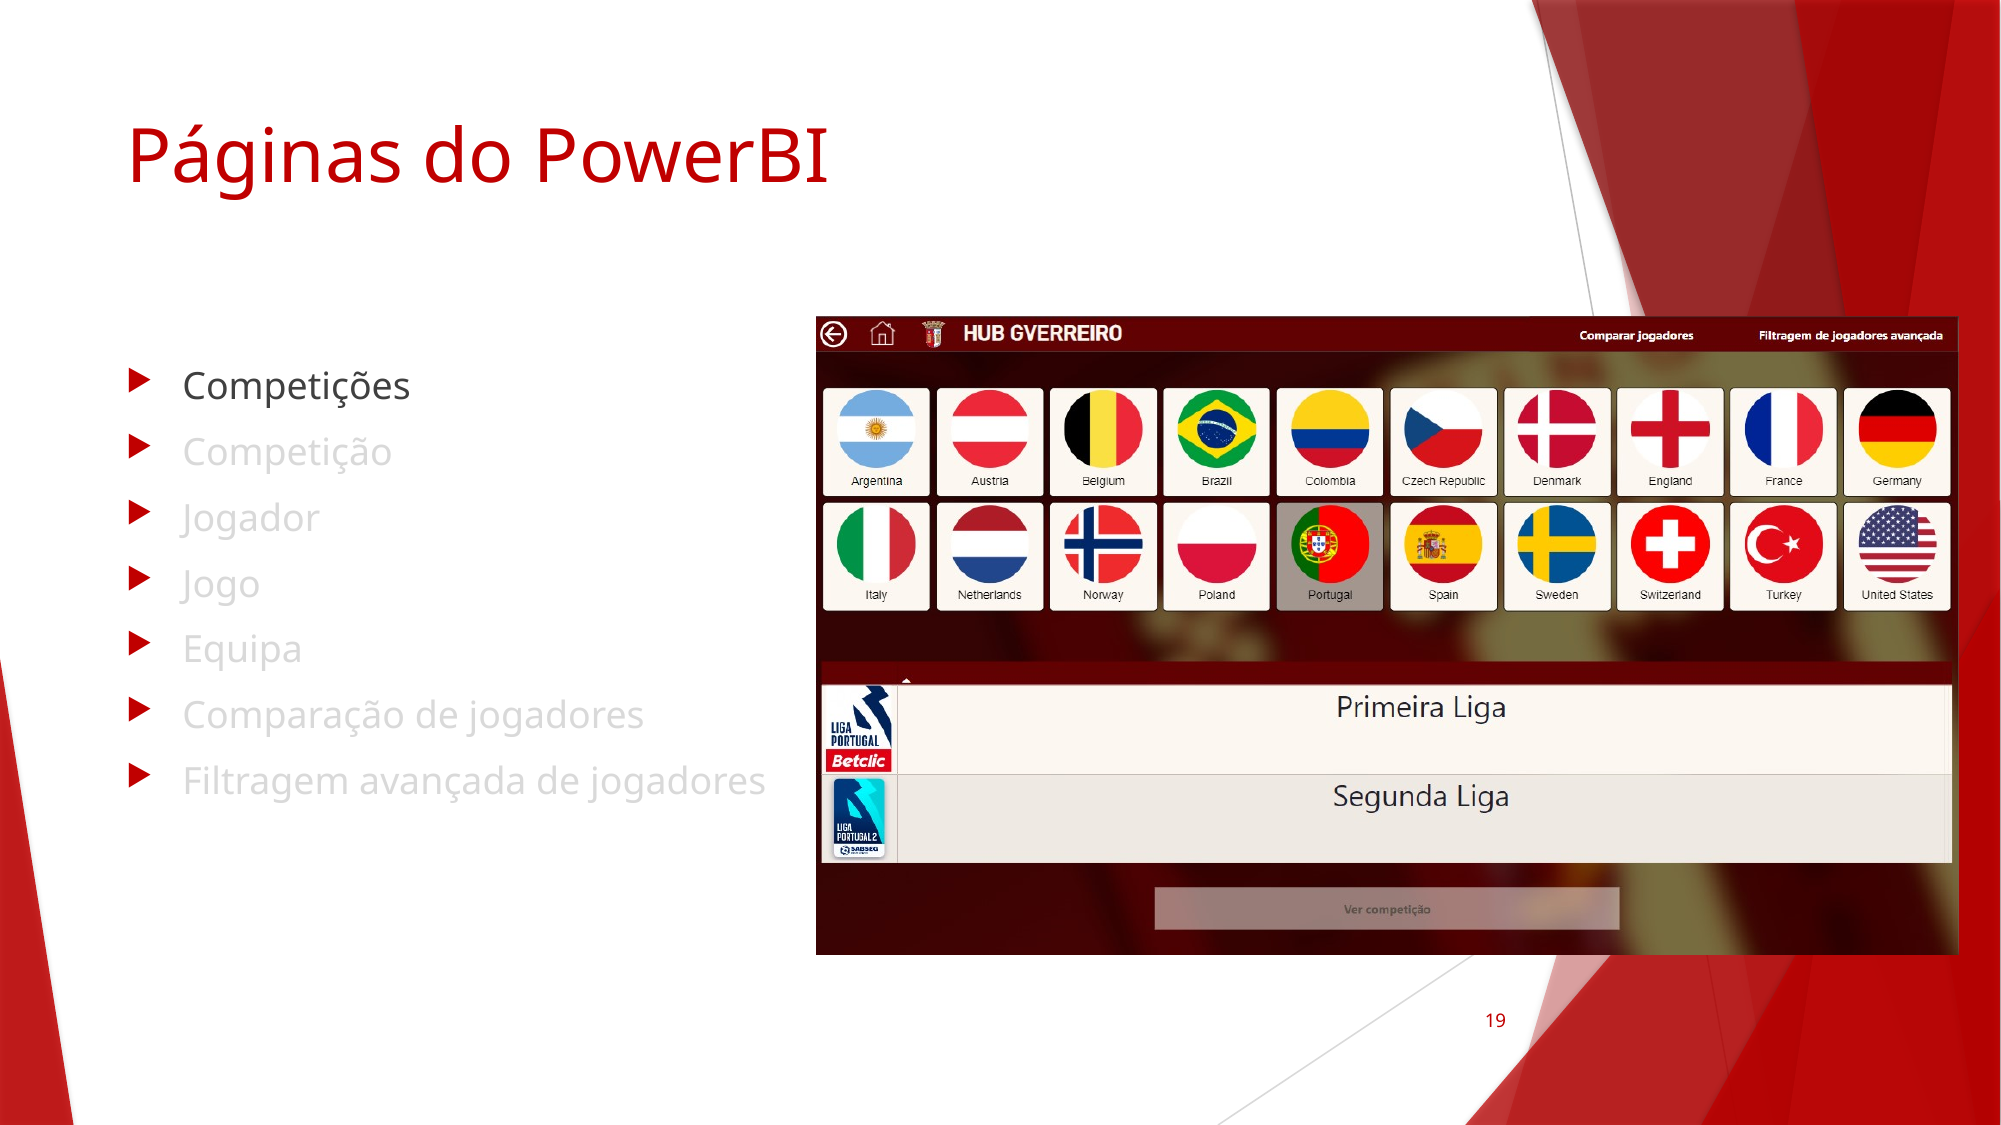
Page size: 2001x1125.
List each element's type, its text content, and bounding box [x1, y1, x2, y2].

title Páginas do PowerBI [111, 99, 1522, 317]
list Competições Competição Jogador Jogo Equipa Comparação de jogadores Filtragem avançada de jogadores [111, 354, 1522, 992]
picture [815, 315, 1960, 956]
slide_number 19 [1409, 991, 1522, 1051]
